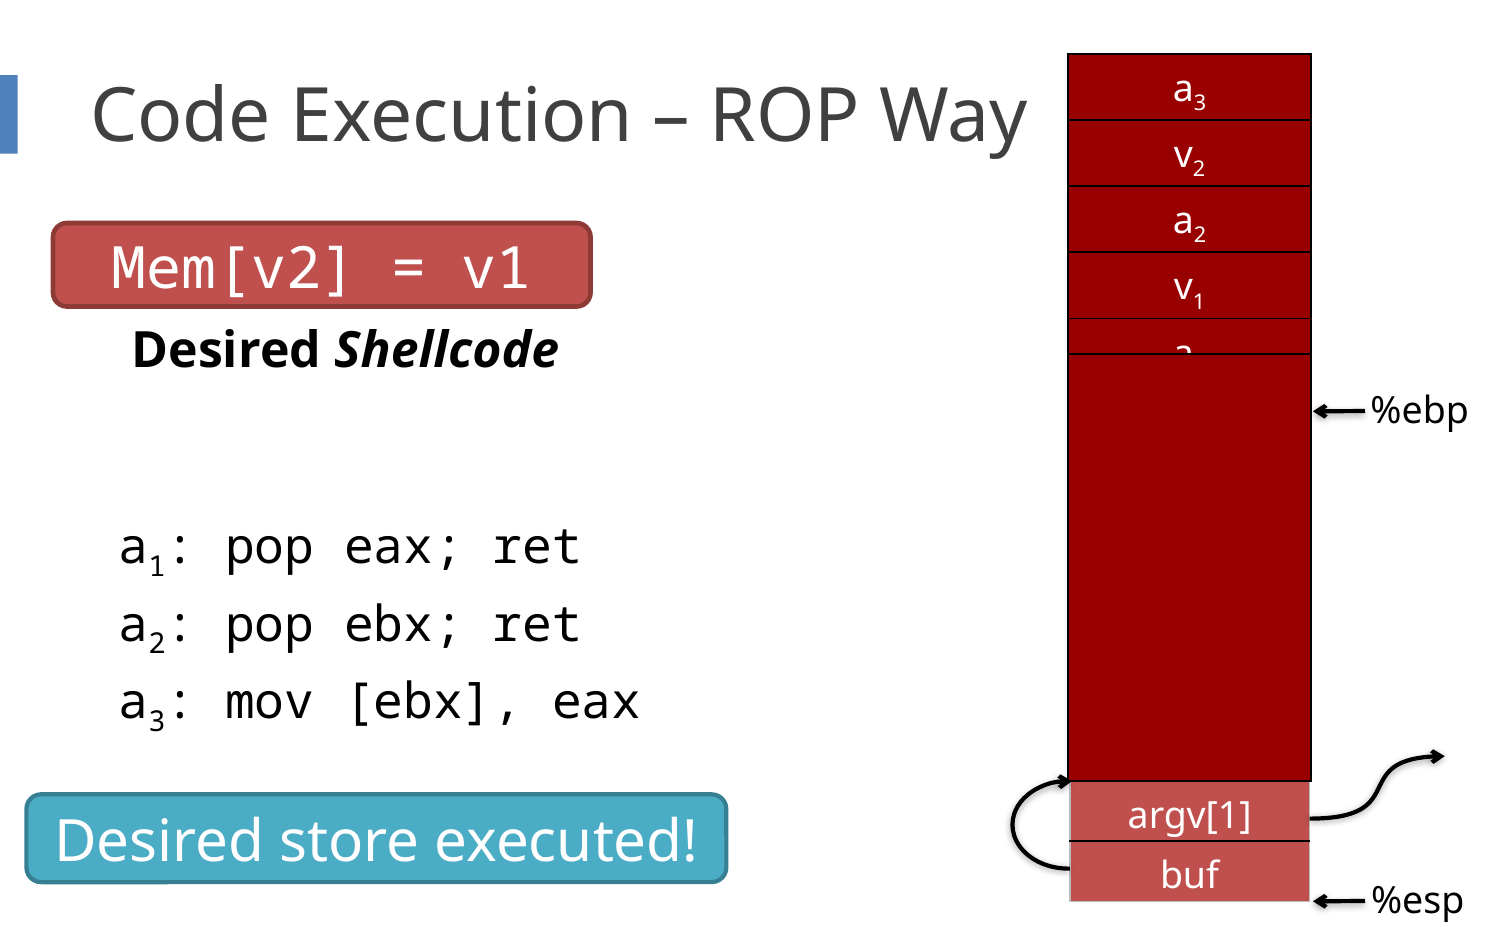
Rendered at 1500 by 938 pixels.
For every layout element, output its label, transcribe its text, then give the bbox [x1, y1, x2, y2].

table_cell a1 [1069, 319, 1310, 353]
table_cell v2 [1069, 121, 1310, 185]
text_box Mem[v2] = v1 [50, 220, 593, 309]
table_cell v1 [1069, 253, 1310, 318]
text_box a1: pop eax; ret a2: pop ebx; ret a3: mov [ebx], eax [103, 506, 717, 745]
text_box [1010, 774, 1073, 871]
table_header a3 [1069, 55, 1310, 119]
title Code Execution – ROP Way [75, 37, 1425, 186]
table_cell a2 [1069, 187, 1310, 251]
table_cell argv[1] [1072, 782, 1309, 840]
text_box Desired store executed! [24, 792, 729, 885]
table_header [1069, 355, 1310, 780]
table_cell buf [1071, 842, 1309, 901]
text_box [1312, 378, 1483, 440]
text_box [1309, 755, 1445, 819]
text_box Desired Shellcode [116, 310, 574, 385]
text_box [1312, 868, 1479, 930]
